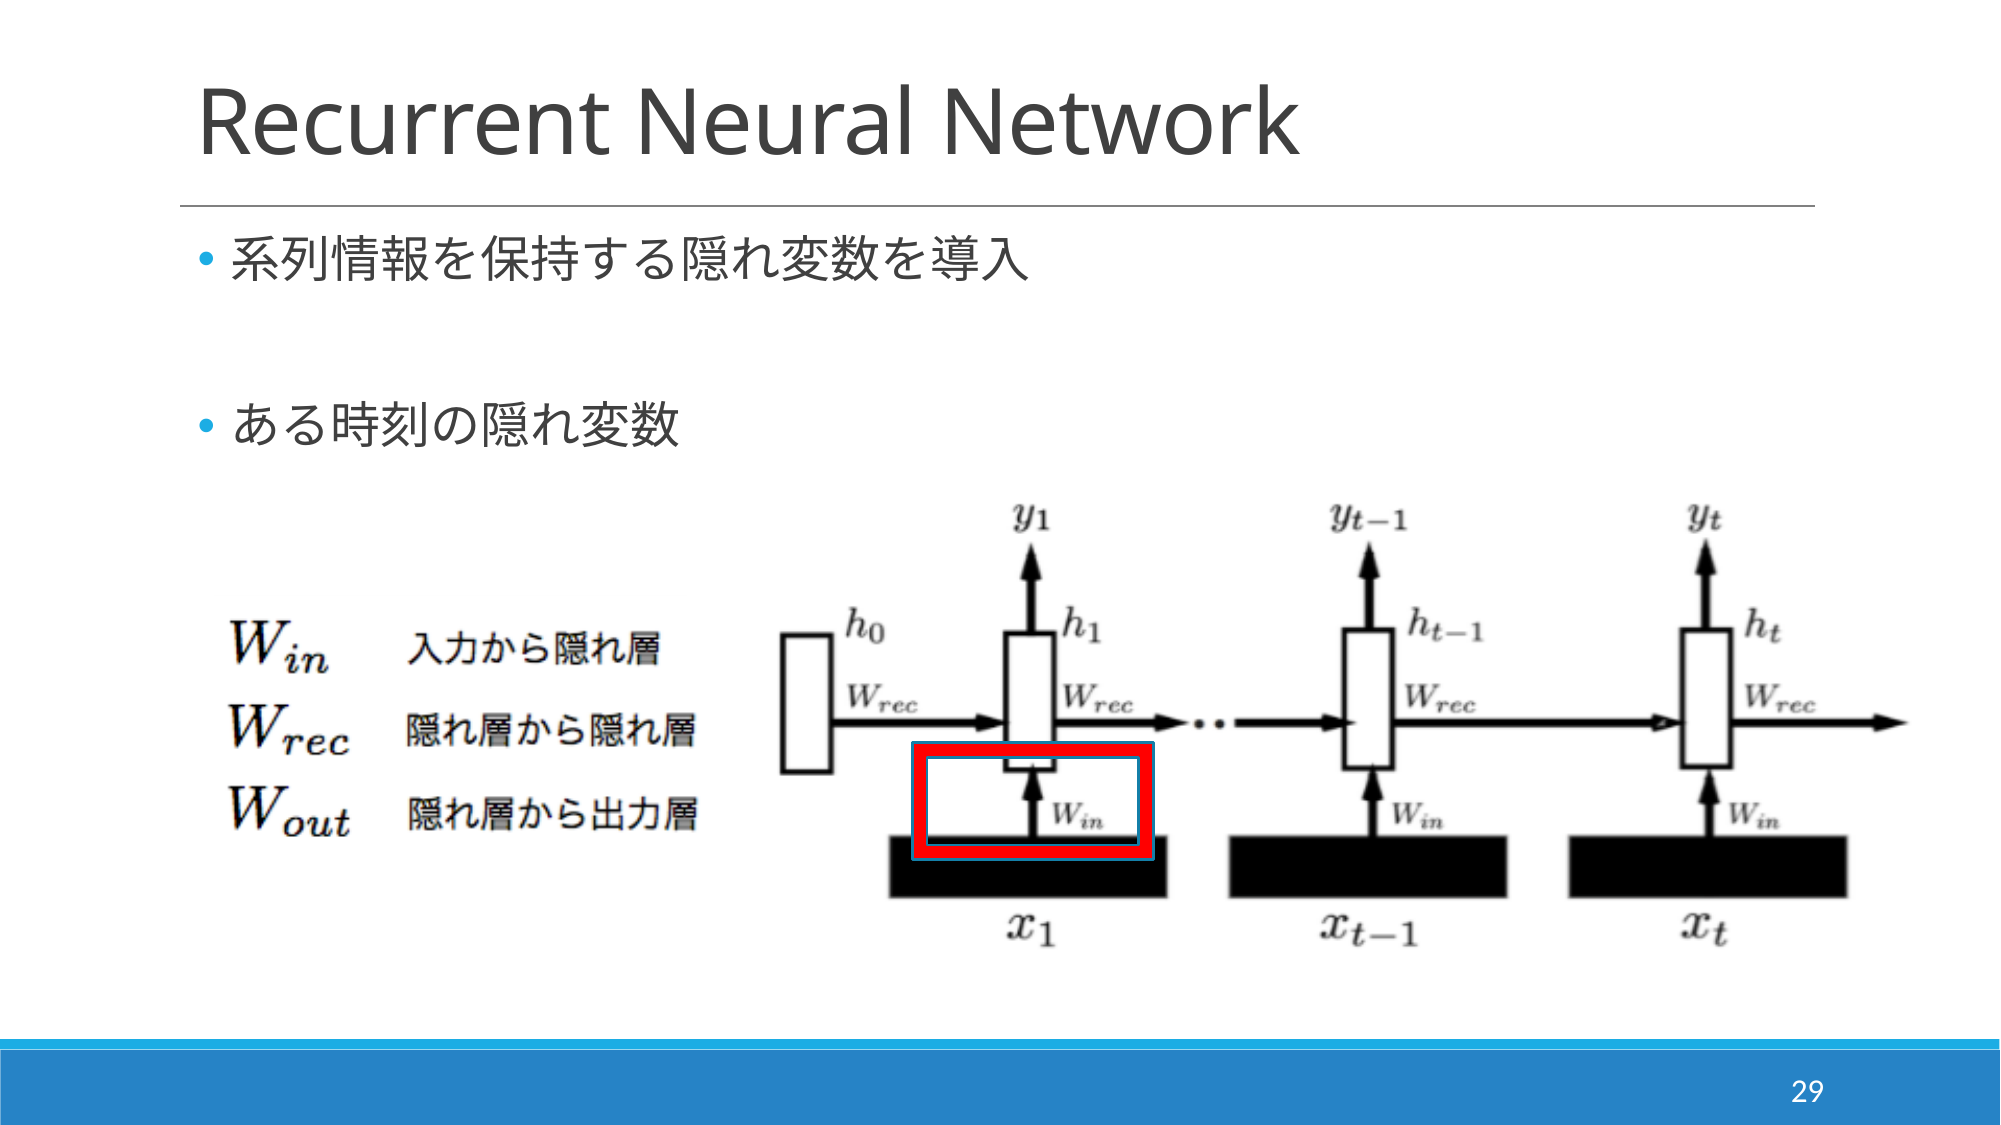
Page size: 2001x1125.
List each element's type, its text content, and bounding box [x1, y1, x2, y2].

slide_number 29 [1624, 1059, 1840, 1120]
picture [214, 594, 728, 860]
title Recurrent Neural Network [180, 44, 1830, 181]
picture [742, 486, 1942, 969]
